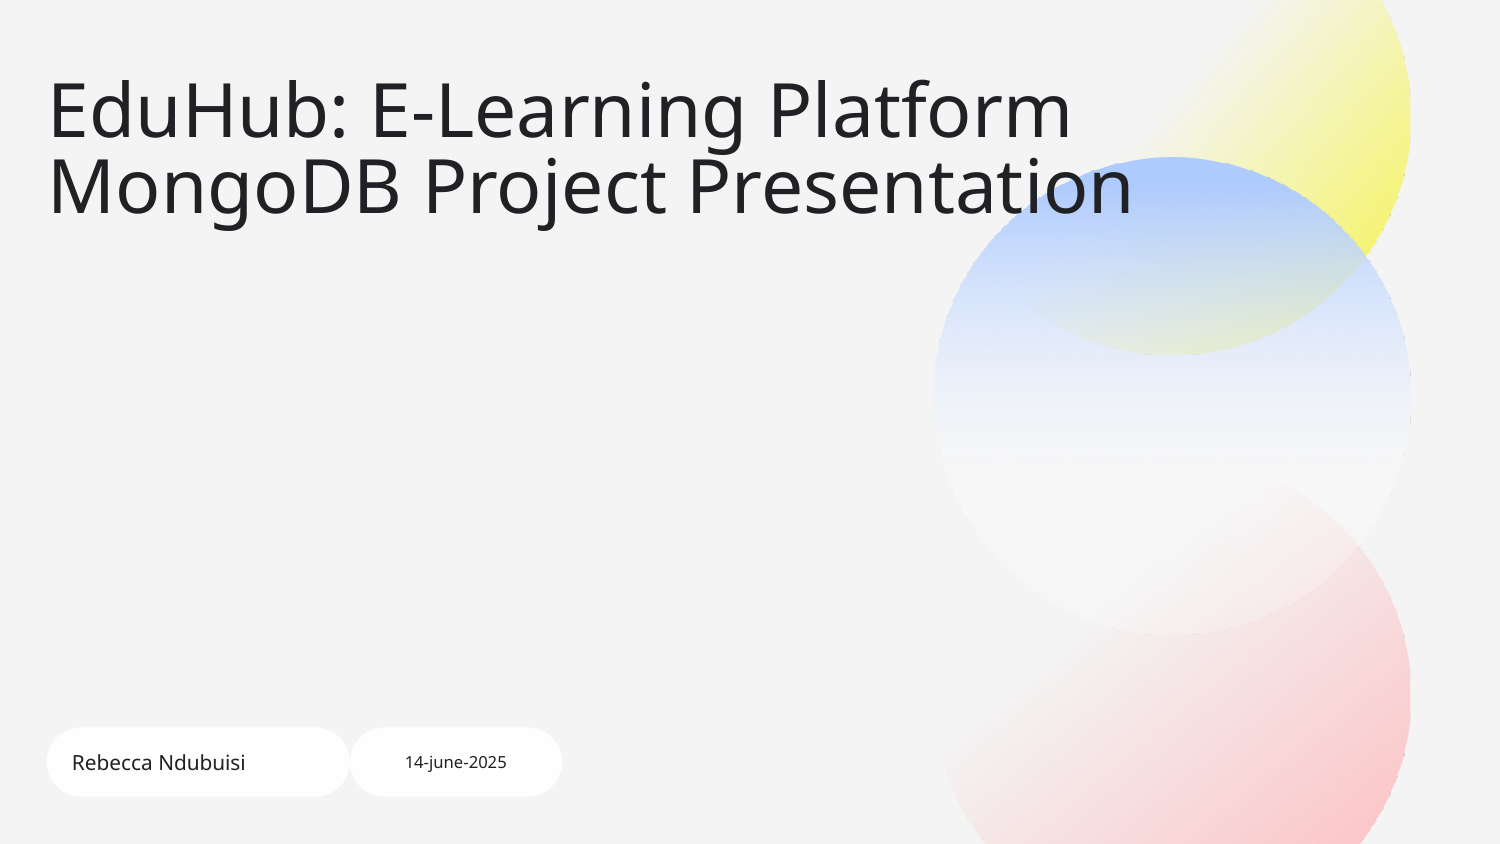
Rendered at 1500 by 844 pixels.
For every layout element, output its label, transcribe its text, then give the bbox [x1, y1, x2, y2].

text_box 14-june-2025 [349, 727, 563, 797]
title EduHub: E-Learning Platform MongoDB Project Presentation [47, 76, 1180, 383]
text_box Rebecca Ndubuisi [46, 727, 350, 797]
picture [933, 0, 1411, 844]
